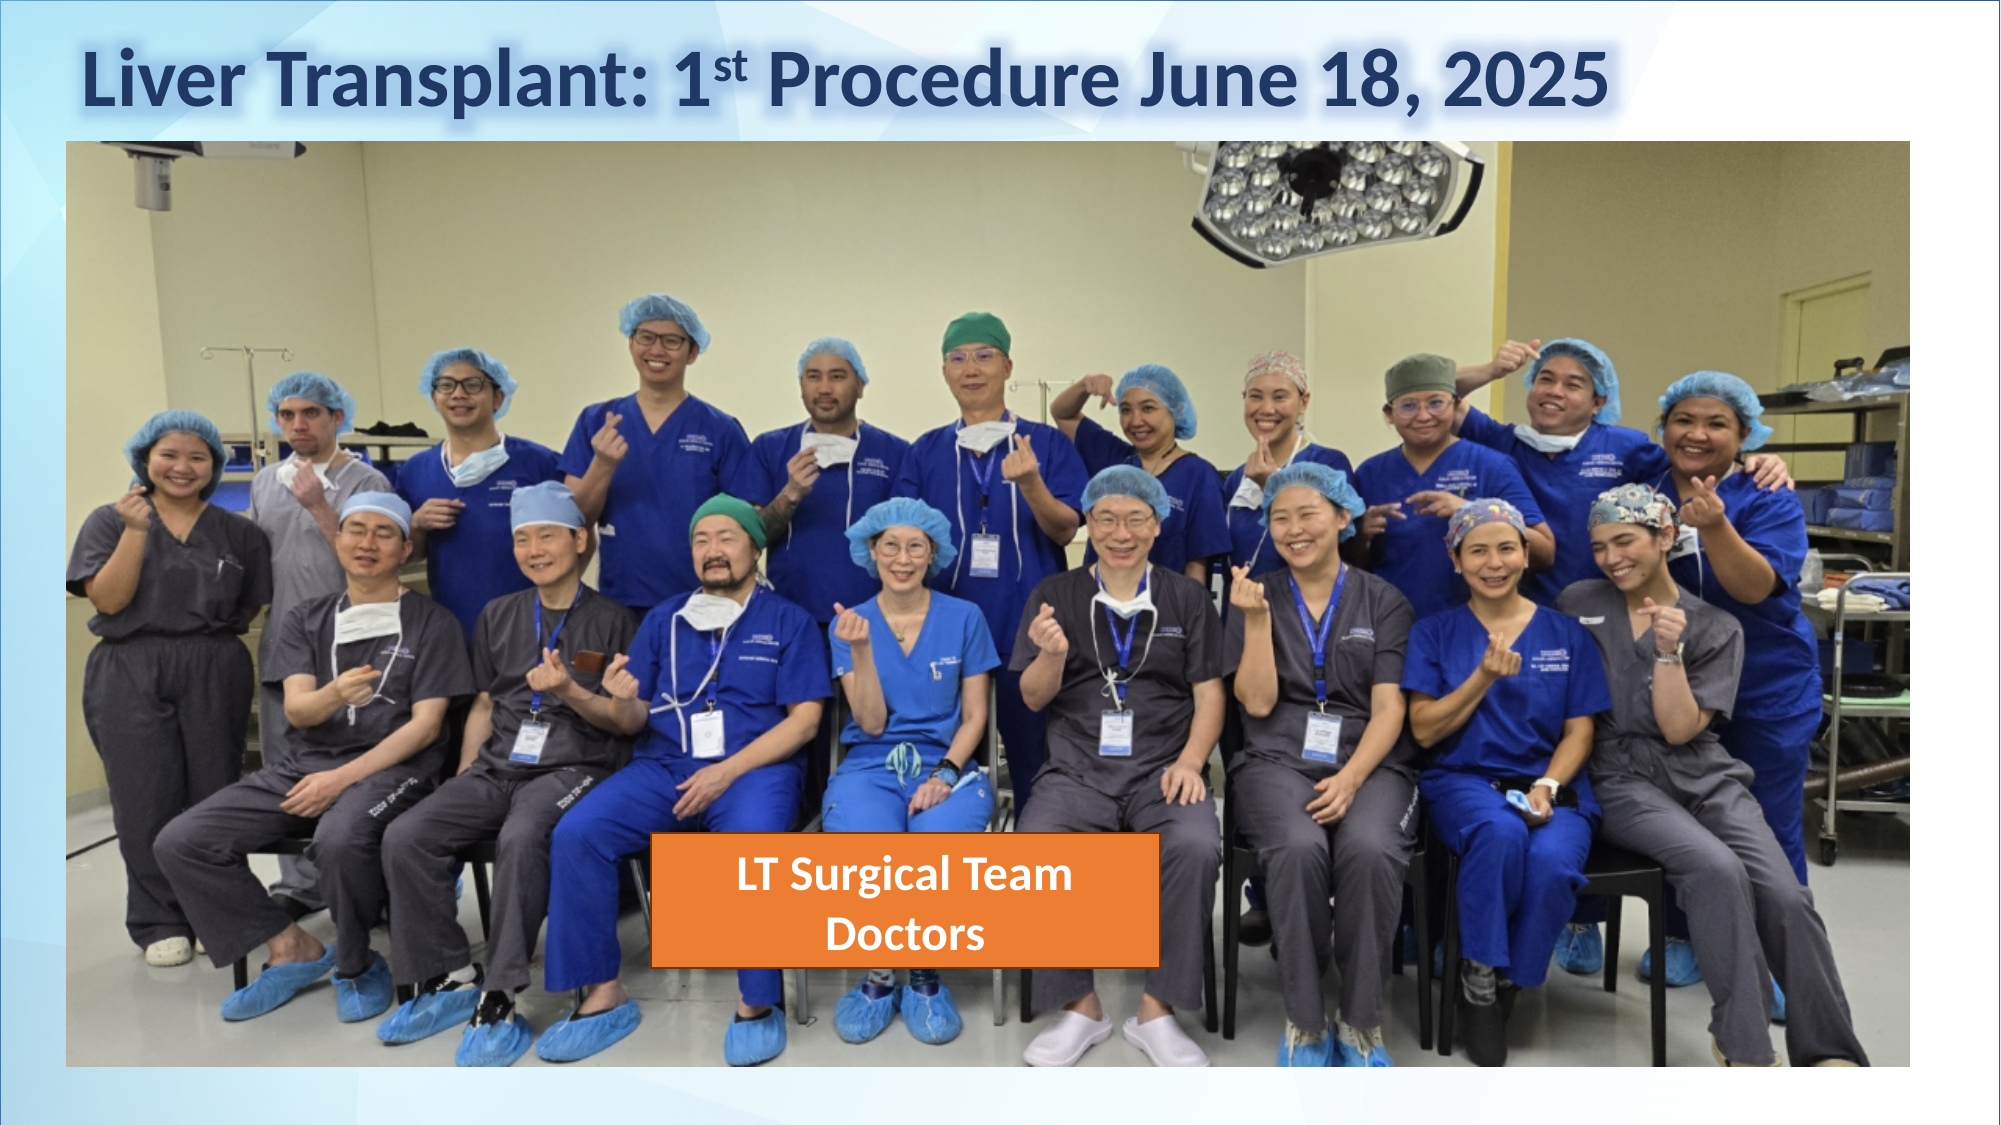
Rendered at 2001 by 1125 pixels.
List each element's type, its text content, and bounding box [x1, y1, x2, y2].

text_box Liver Transplant: 1st Procedure June 18, 2025 [66, 27, 1896, 141]
picture [0, 0, 2001, 1125]
